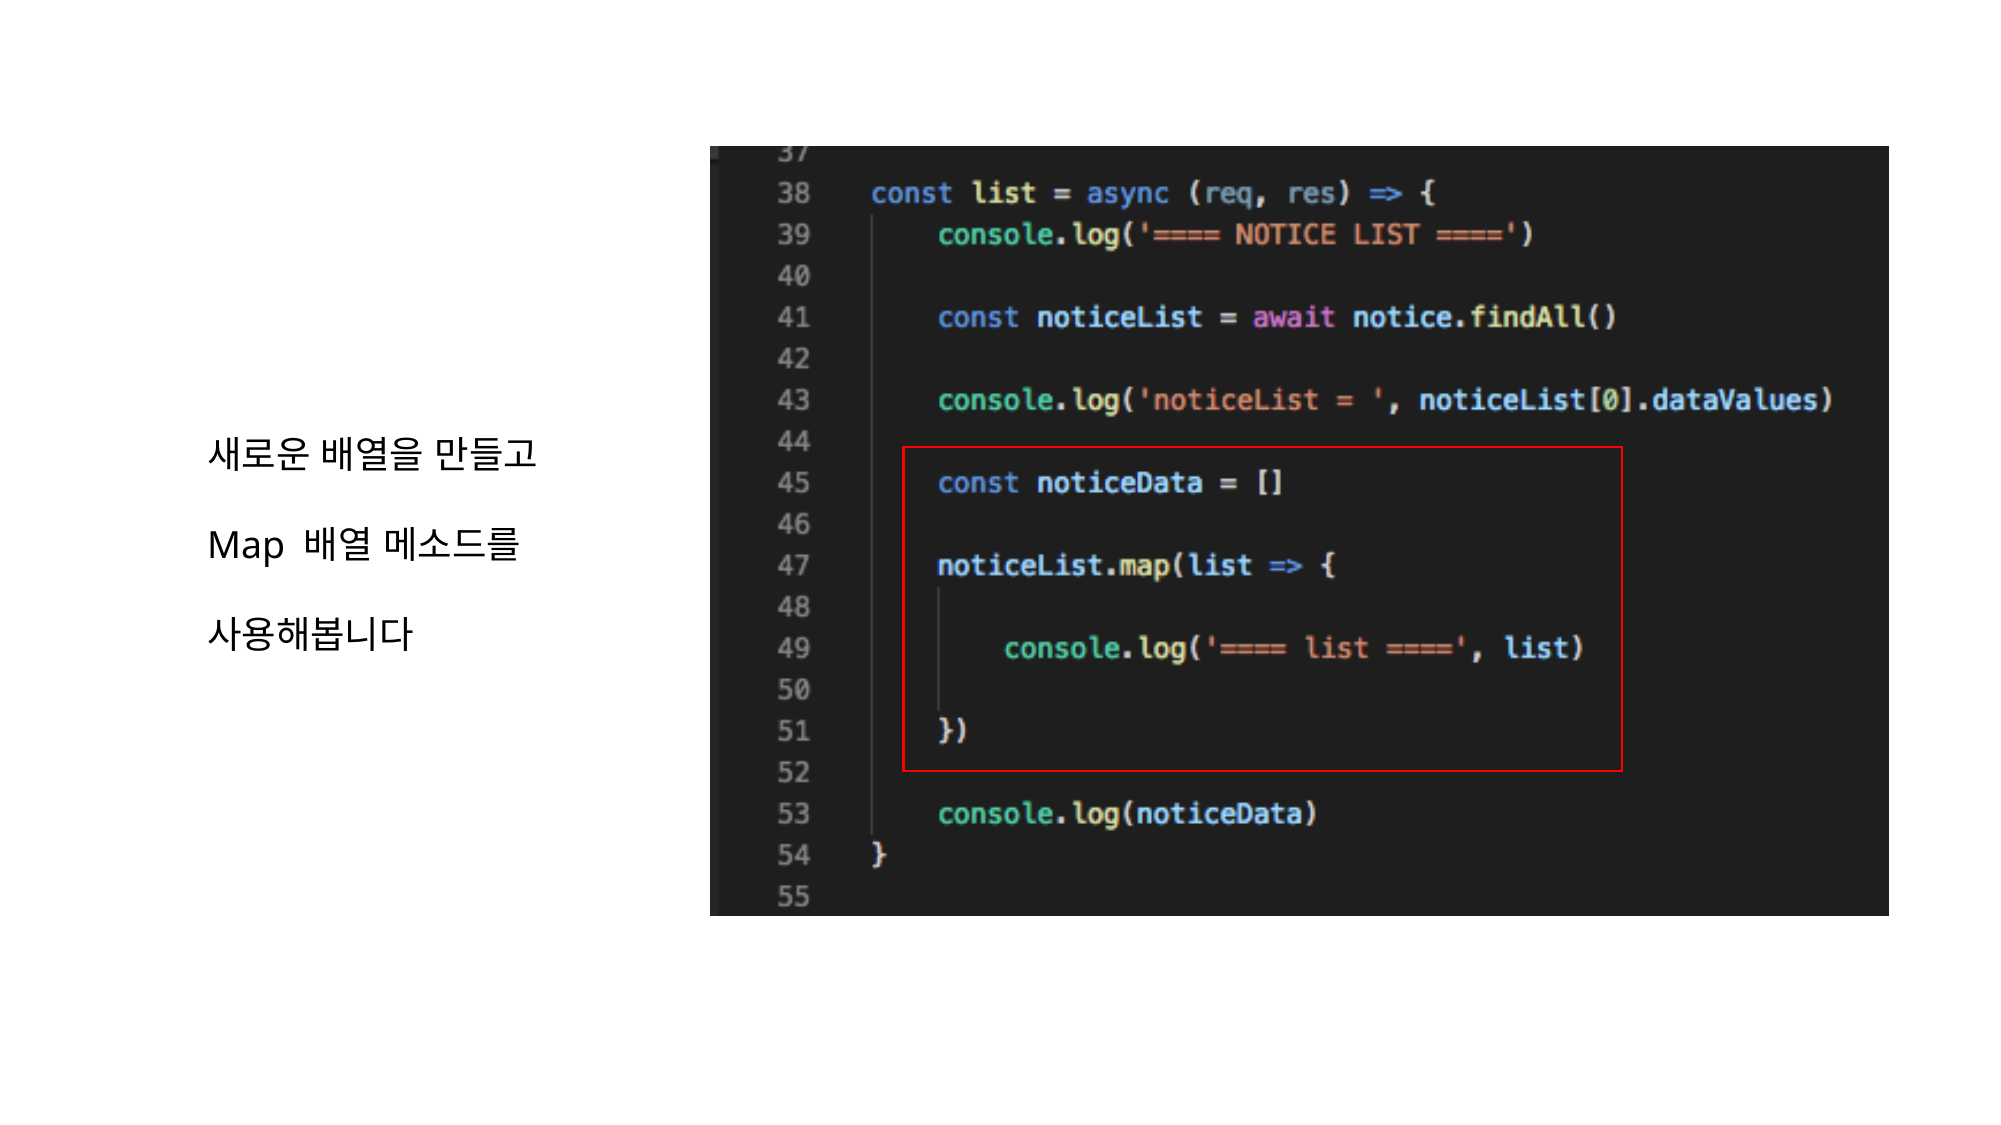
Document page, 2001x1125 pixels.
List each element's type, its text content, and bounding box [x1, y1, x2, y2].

picture [710, 146, 1889, 916]
text_box 새로운 배열을 만들고 Map 배열 메소드를 사용해봅니다 [192, 423, 565, 664]
